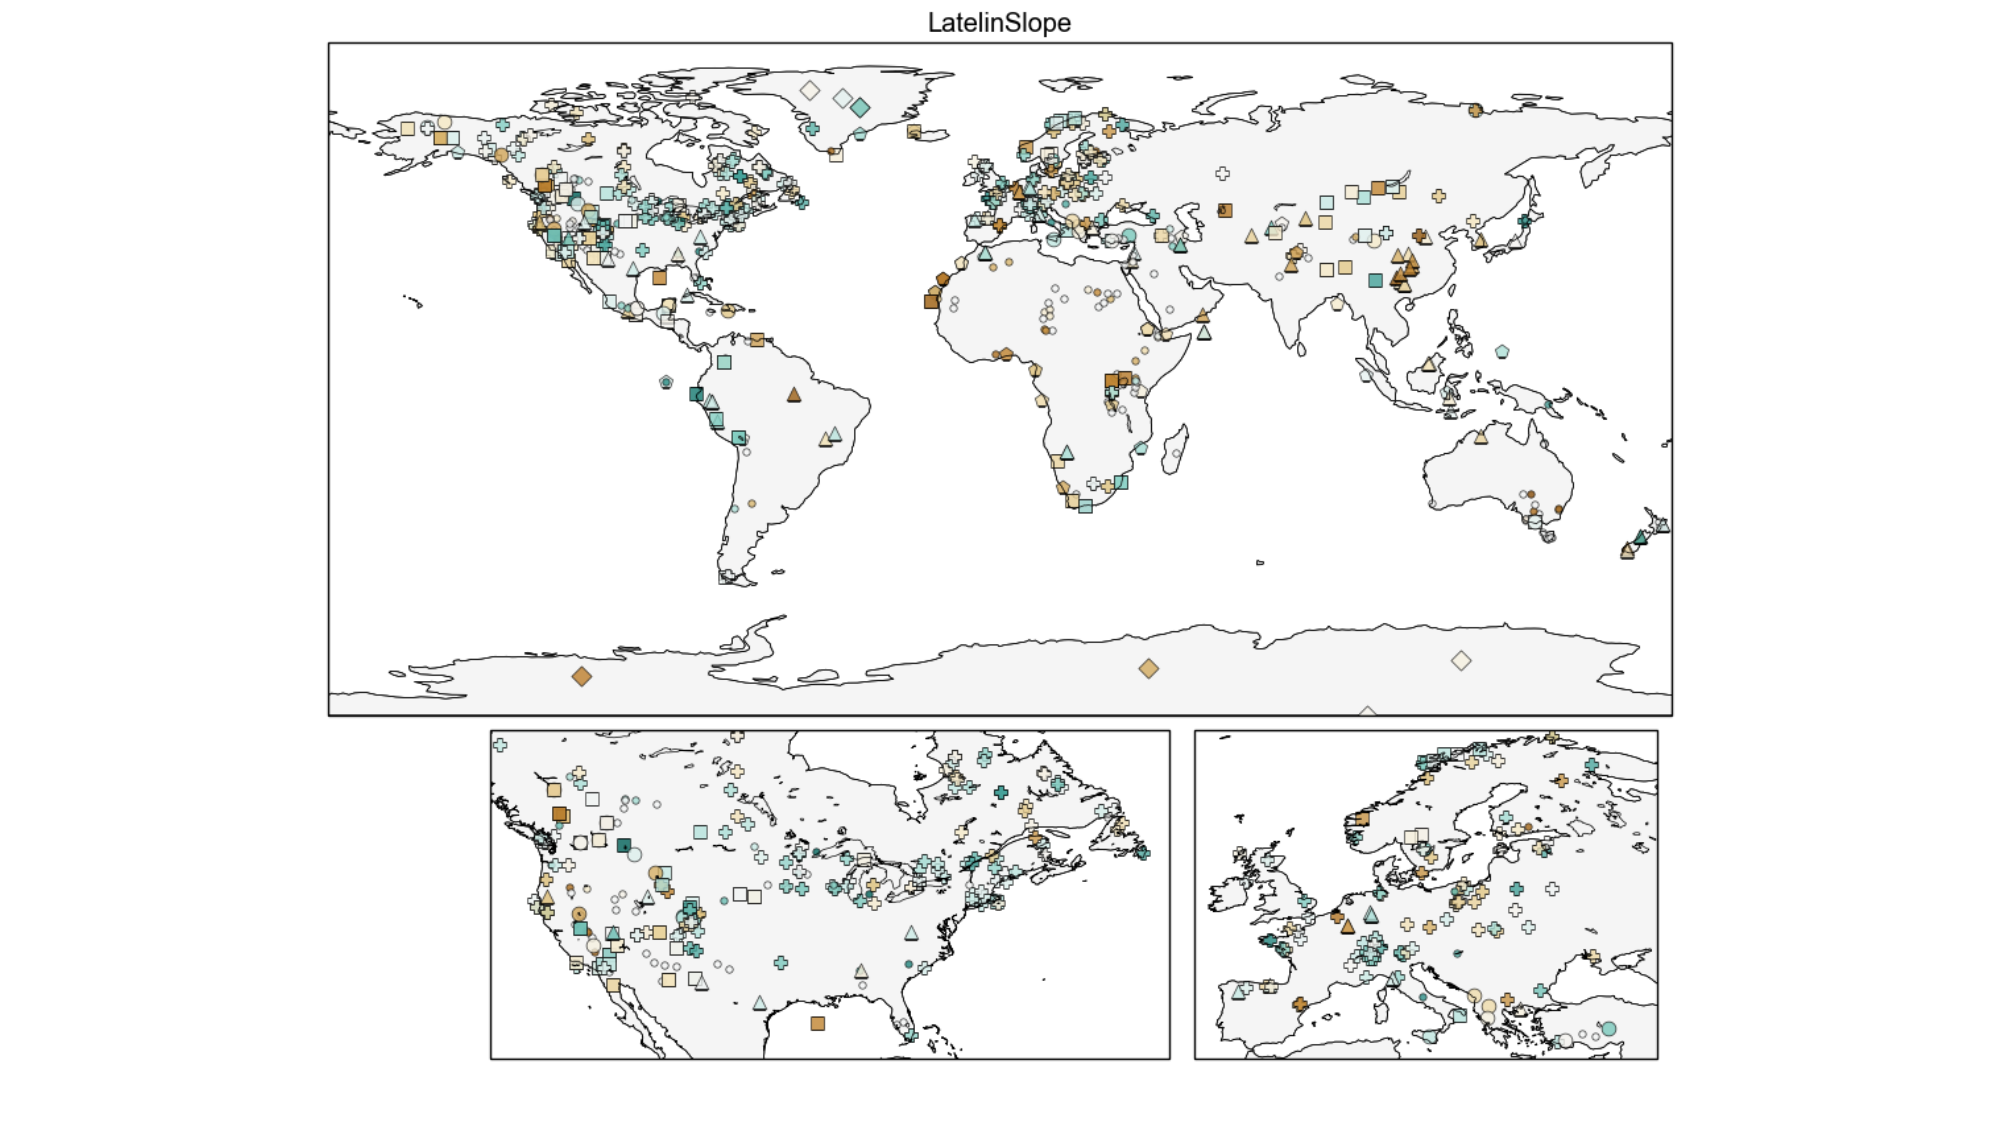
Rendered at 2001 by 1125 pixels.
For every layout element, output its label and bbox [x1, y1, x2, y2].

picture [314, 0, 1686, 1072]
